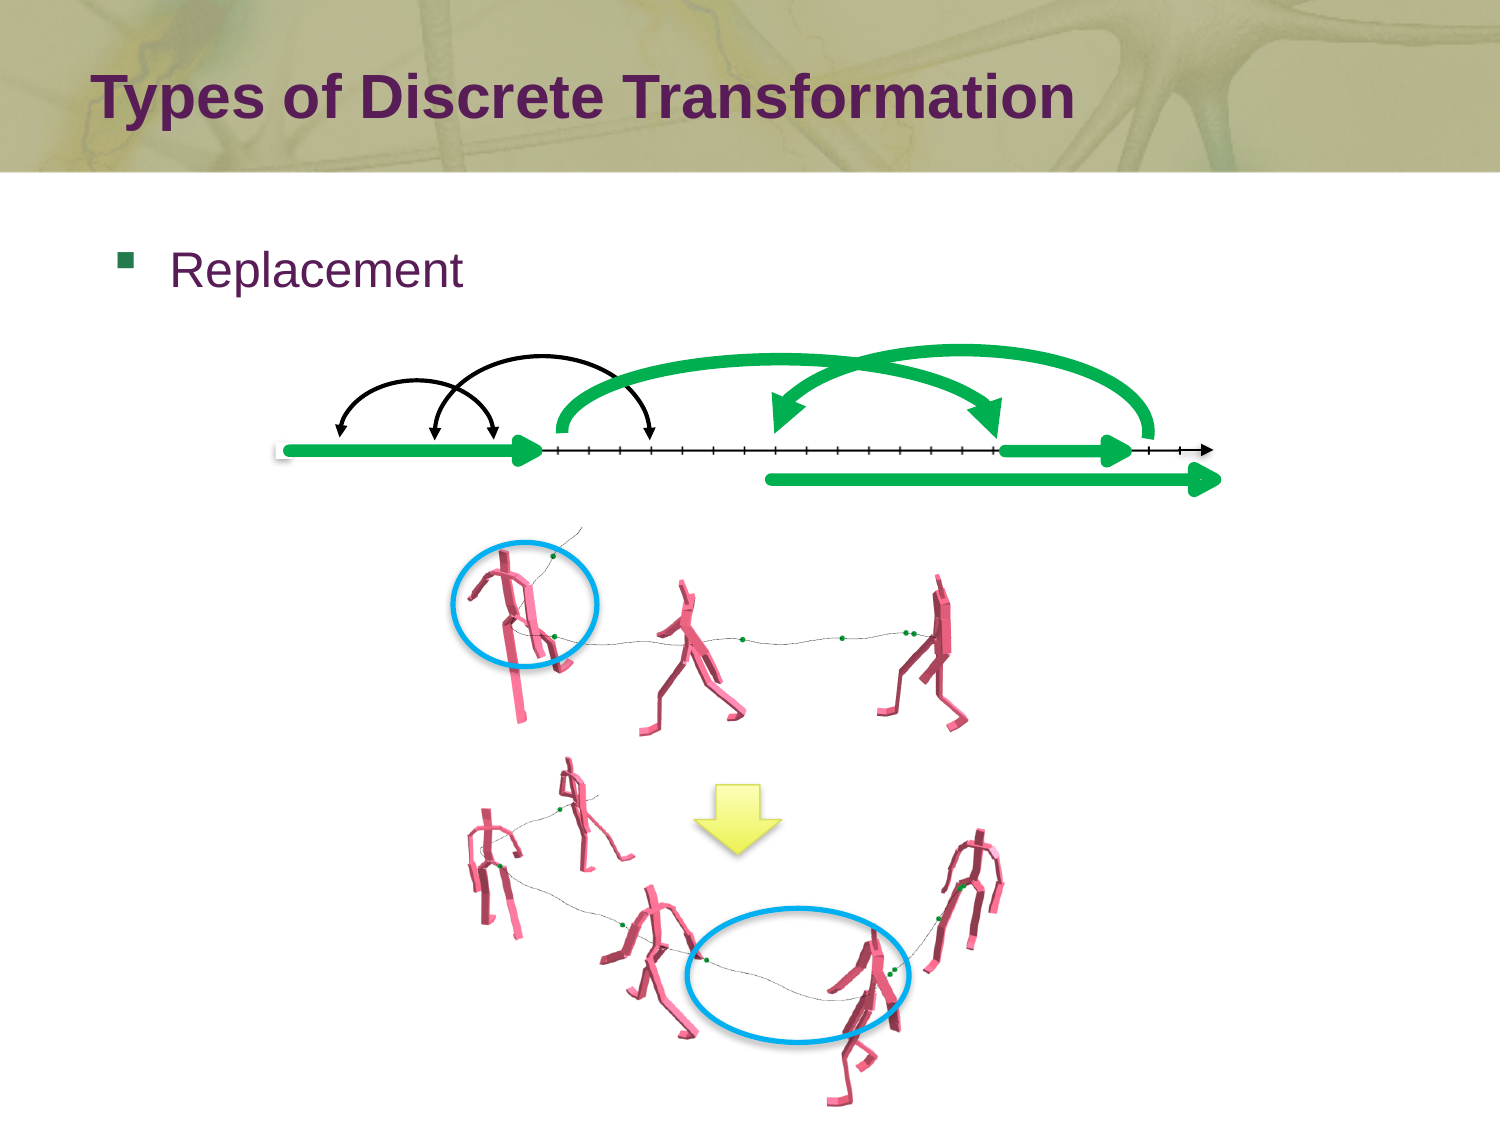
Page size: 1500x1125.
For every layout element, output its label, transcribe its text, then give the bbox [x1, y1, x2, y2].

picture [0, 0, 1500, 175]
picture [460, 516, 995, 744]
text_box Replacement [98, 223, 1265, 967]
text_box [335, 379, 500, 429]
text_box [274, 430, 1214, 464]
picture [460, 546, 594, 663]
text_box [769, 473, 1218, 493]
text_box [769, 349, 1150, 429]
picture [433, 747, 1014, 1109]
title Types of Discrete Transformation [74, 44, 1426, 144]
text_box [561, 358, 857, 429]
text_box [456, 355, 621, 429]
